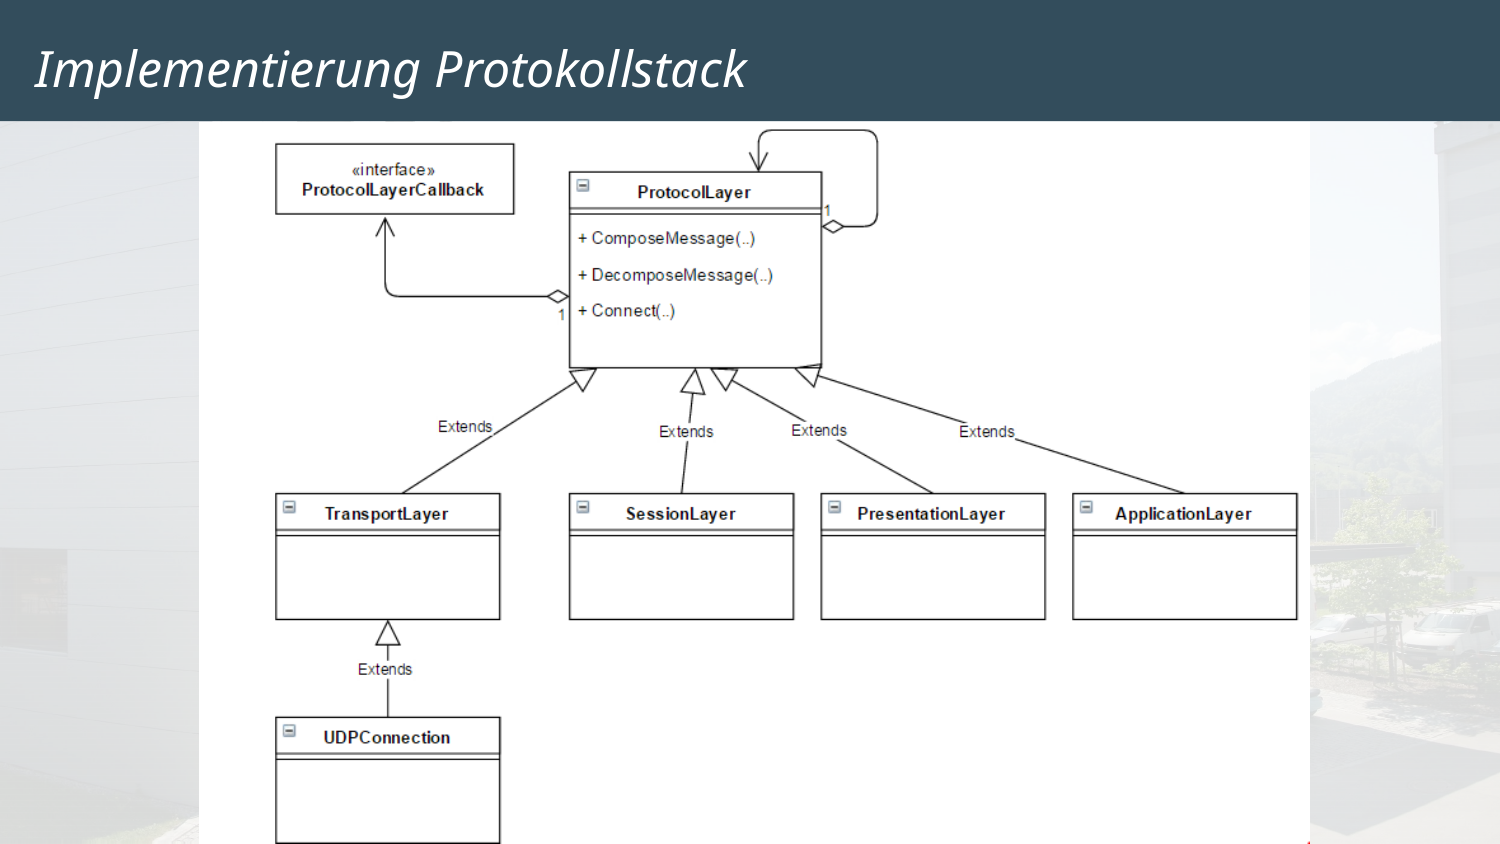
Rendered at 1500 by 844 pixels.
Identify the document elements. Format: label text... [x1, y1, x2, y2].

picture [199, 122, 1310, 844]
title Implementierung Protokollstack [20, 22, 1142, 125]
